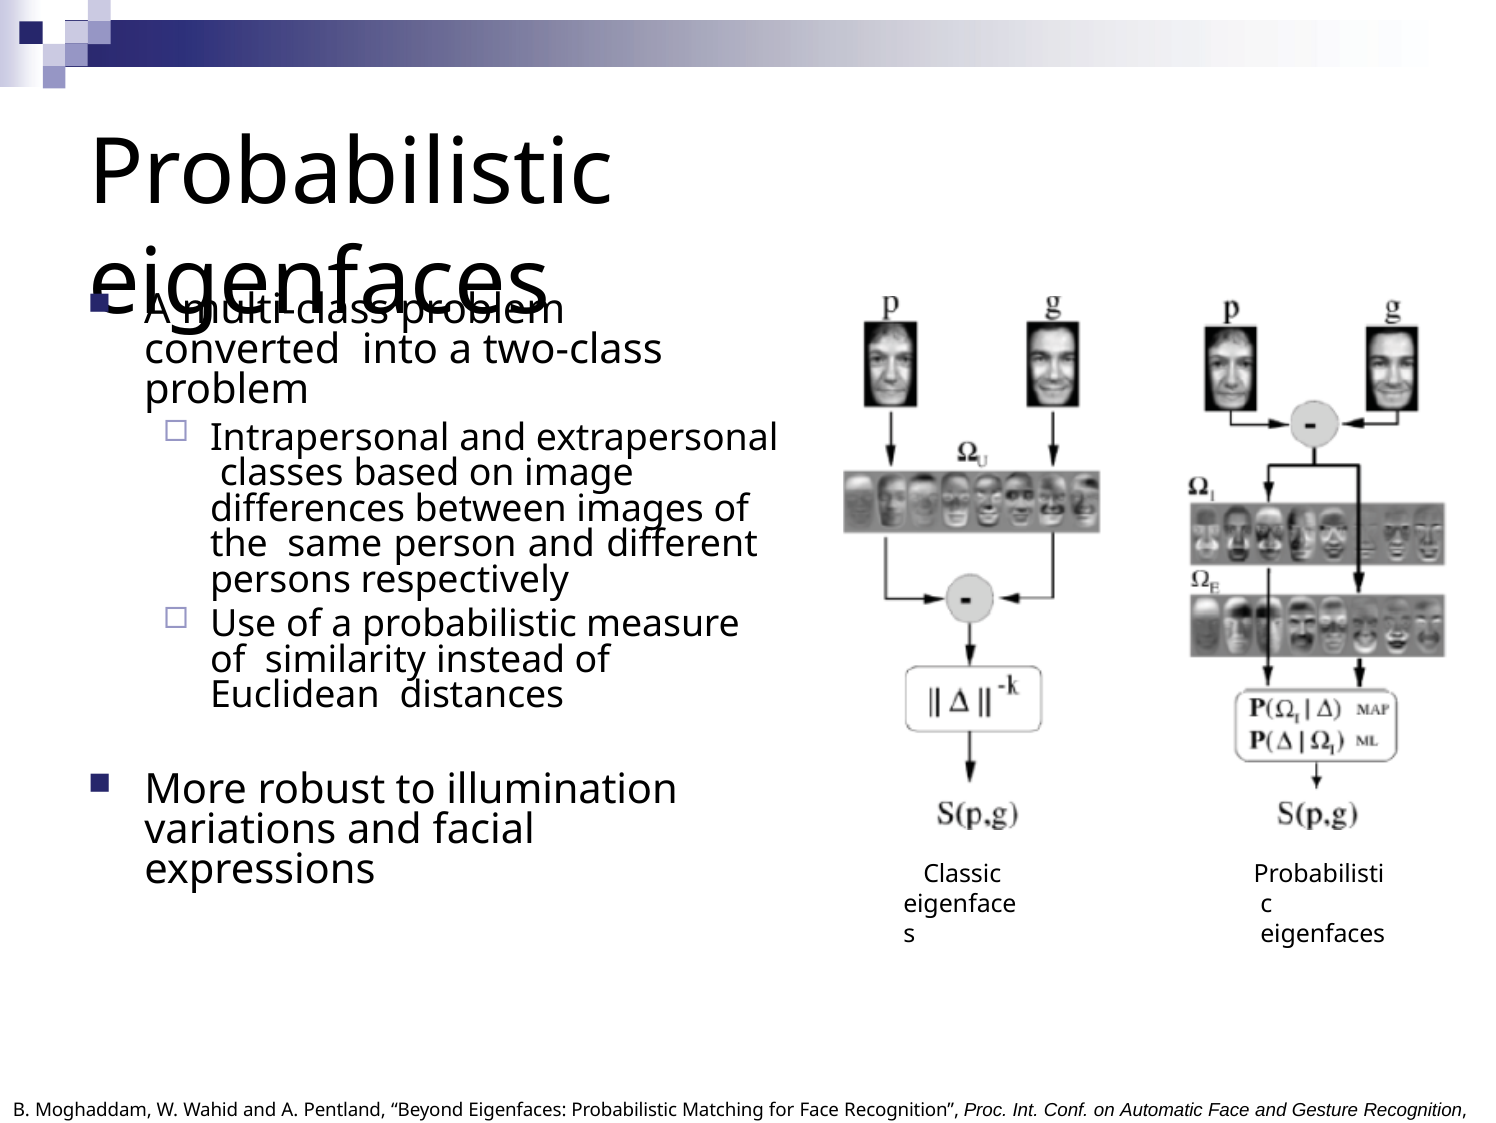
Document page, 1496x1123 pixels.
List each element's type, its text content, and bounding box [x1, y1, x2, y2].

picture [88, 20, 1429, 67]
text_box B. Moghaddam, W. Wahid and A. Pentland, “Beyond Eigenfaces: Probabilistic Matching for Face Recognition”, Proc. Int. Conf. on Automatic Face and Gesture Recognition, 1998. [10, 1095, 1495, 1123]
text_box Classic eigenfaces [901, 855, 1026, 948]
text_box A multi-class problem converted into a two-class problem Intrapersonal and extrapersonal classes based on image differences between images of the same person and different persons respectively Use of a probabilistic measure of similarity instead of Euclidean distances More robust to illumination variations and facial expressions [85, 280, 783, 892]
text_box Probabilistic eigenfaces [1251, 855, 1390, 948]
picture [843, 296, 1447, 830]
title Probabilistic eigenfaces [85, 110, 1054, 333]
picture [0, 0, 41, 87]
